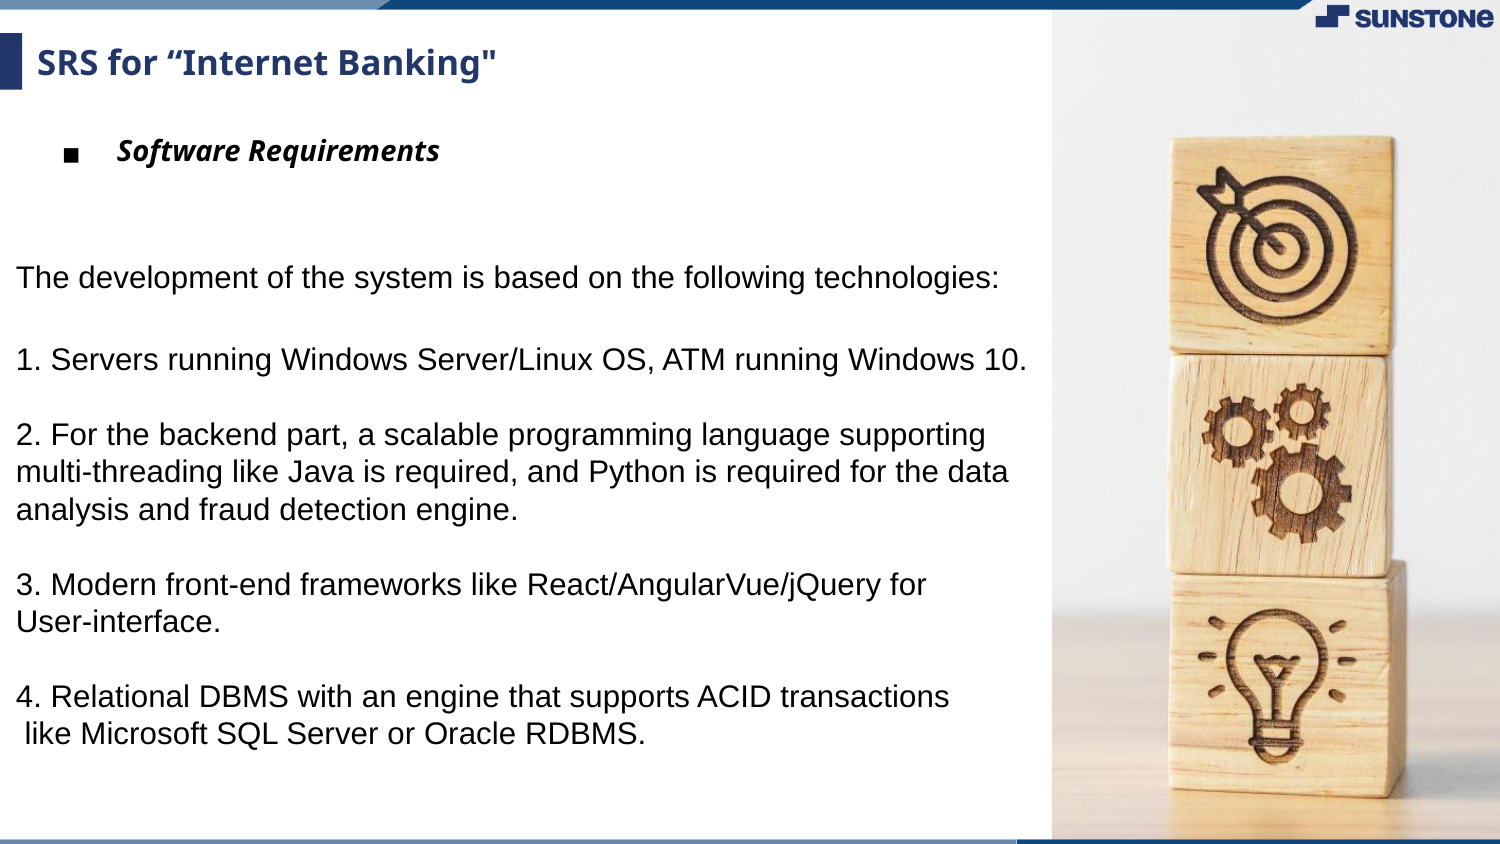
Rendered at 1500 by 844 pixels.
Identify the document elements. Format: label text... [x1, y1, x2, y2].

title SRS for “Internet Banking" [22, 33, 1316, 90]
text_box The development of the system is based on the following technologies: 1. Servers running Windows Server/Linux OS, ATM running Windows 10. 2. For the backend part, a scalable programming language supporting multi-threading like Java is required, and Python is required for the data analysis and fraud detection engine. 3. Modern front-end frameworks like React/AngularVue/jQuery for User-interface. 4. Relational DBMS with an engine that supports ACID transactions like Microsoft SQL Server or Oracle RDBMS. [1, 249, 1500, 724]
list Software Requirements [22, 124, 750, 181]
picture [0, 0, 1500, 844]
